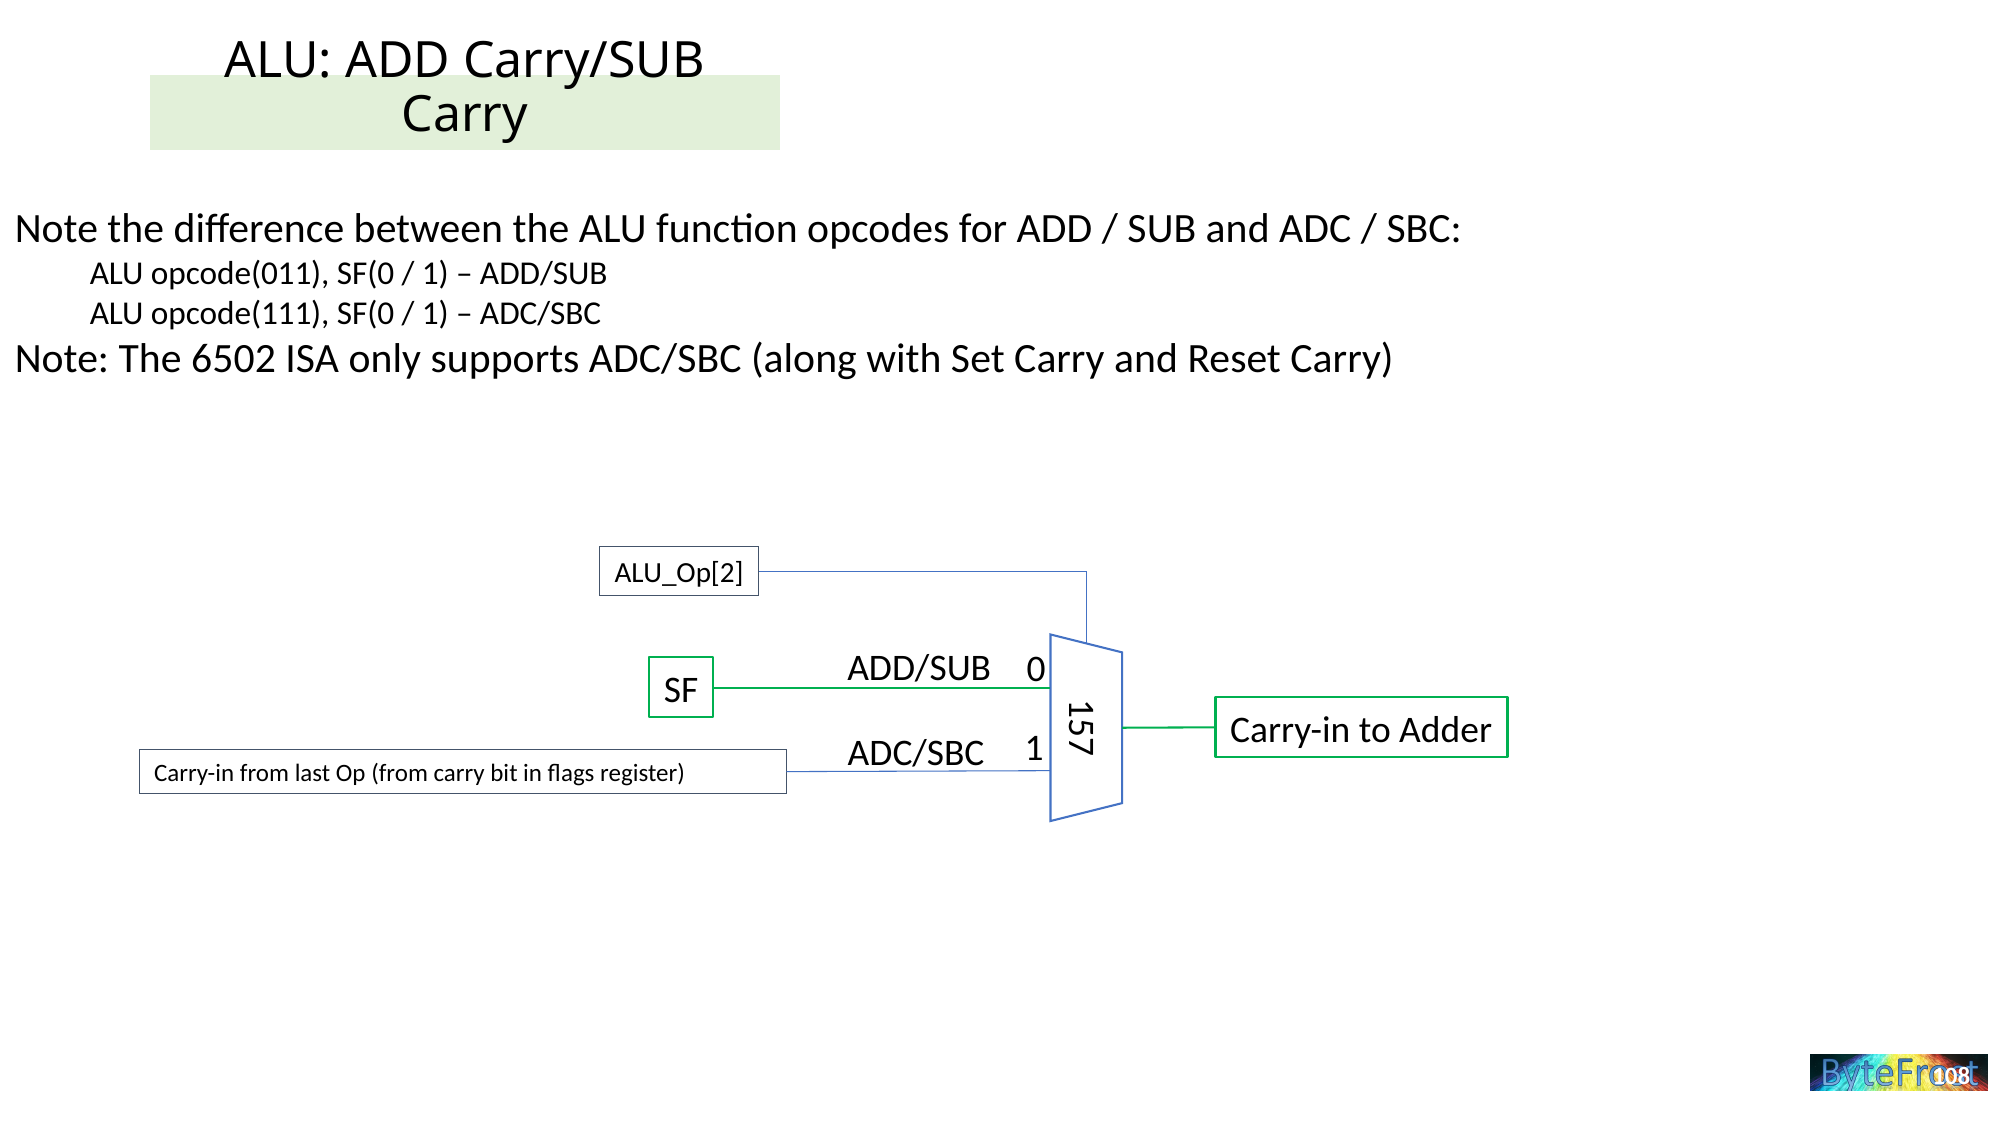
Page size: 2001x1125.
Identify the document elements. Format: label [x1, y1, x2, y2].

text_box [1215, 697, 1508, 758]
picture [1810, 1054, 1988, 1091]
text_box [1535, 1044, 1986, 1105]
subtitle [0, 193, 1595, 466]
text_box [139, 546, 1214, 823]
title [150, 75, 780, 150]
